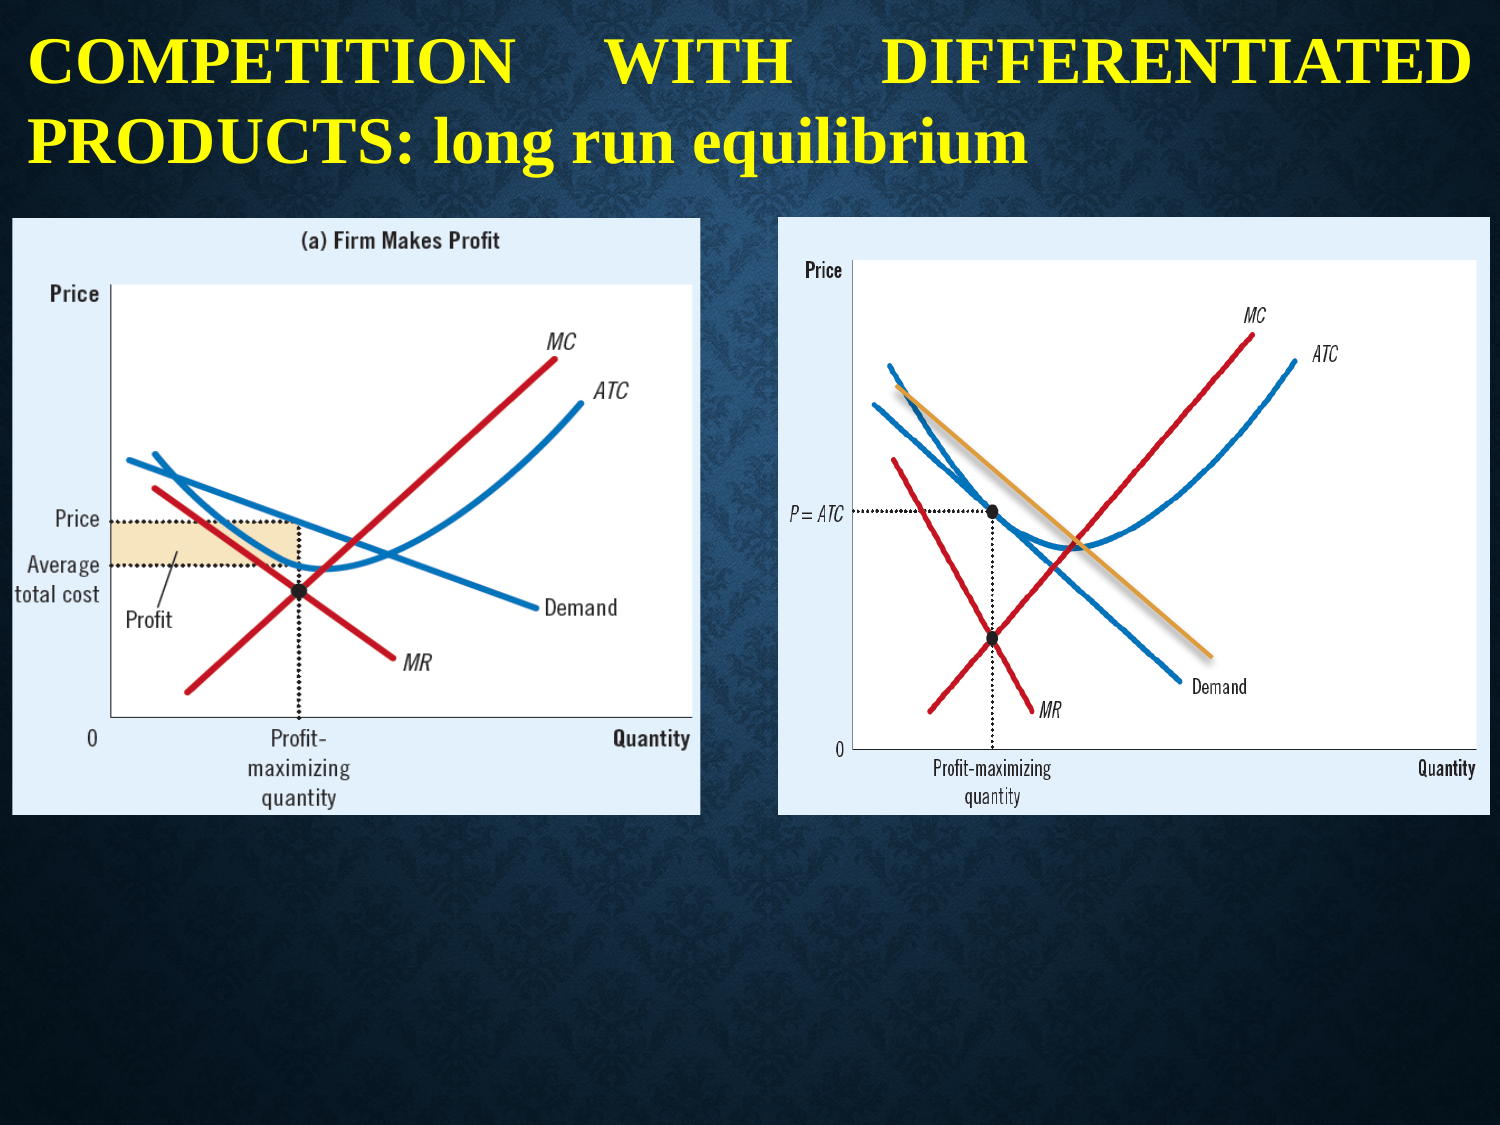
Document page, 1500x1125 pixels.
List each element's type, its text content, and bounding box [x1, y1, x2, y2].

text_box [895, 384, 1213, 659]
text_box COMPETITION WITH DIFFERENTIATED PRODUCTS: long run equilibrium [12, 9, 1490, 185]
picture [778, 217, 1490, 816]
picture [11, 217, 701, 816]
